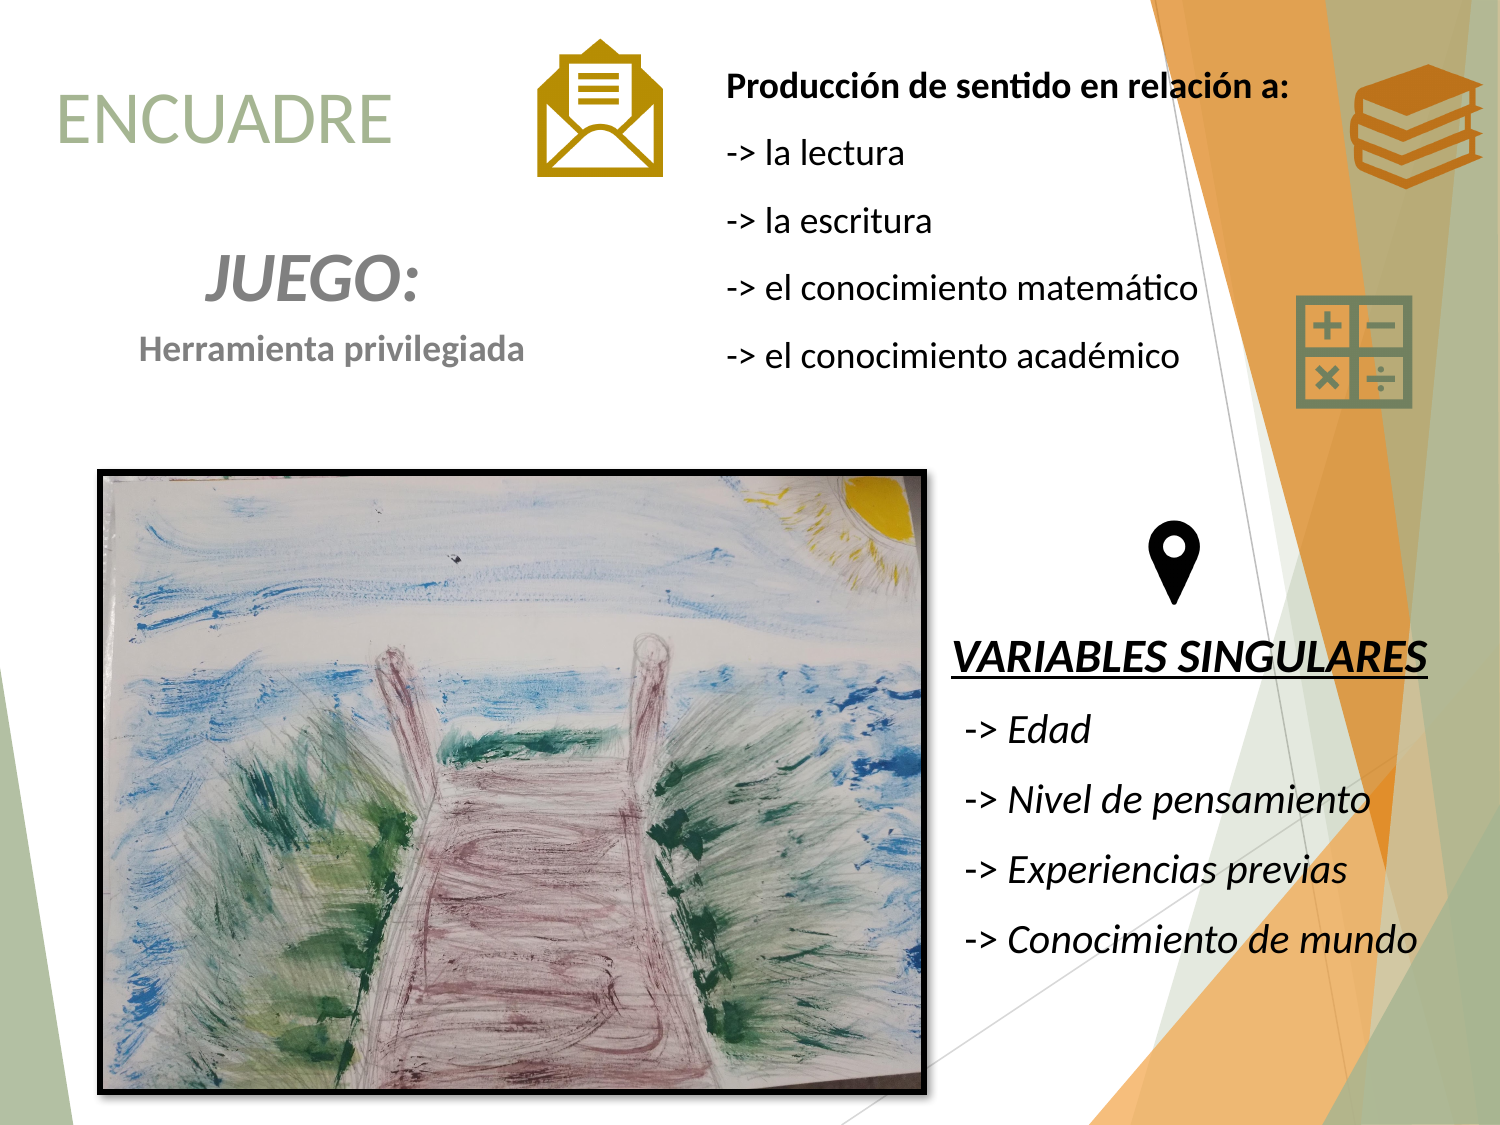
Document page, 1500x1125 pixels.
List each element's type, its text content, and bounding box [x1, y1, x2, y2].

picture [1114, 503, 1233, 622]
picture [522, 32, 674, 183]
picture [1279, 278, 1431, 429]
picture [1340, 51, 1492, 202]
text_box Producción de sentido en relación a: -> la lectura -> la escritura -> el conocimiento matemático -> el conocimiento académico [711, 53, 1361, 384]
picture [102, 475, 921, 1089]
text_box JUEGO: Herramienta privilegiada [0, 215, 675, 386]
text_box VARIABLES SINGULARES -> Edad -> Nivel de pensamiento -> Experiencias previas -> Conocimiento de mundo [935, 466, 1492, 1066]
text_box ENCUADRE [40, 47, 517, 174]
